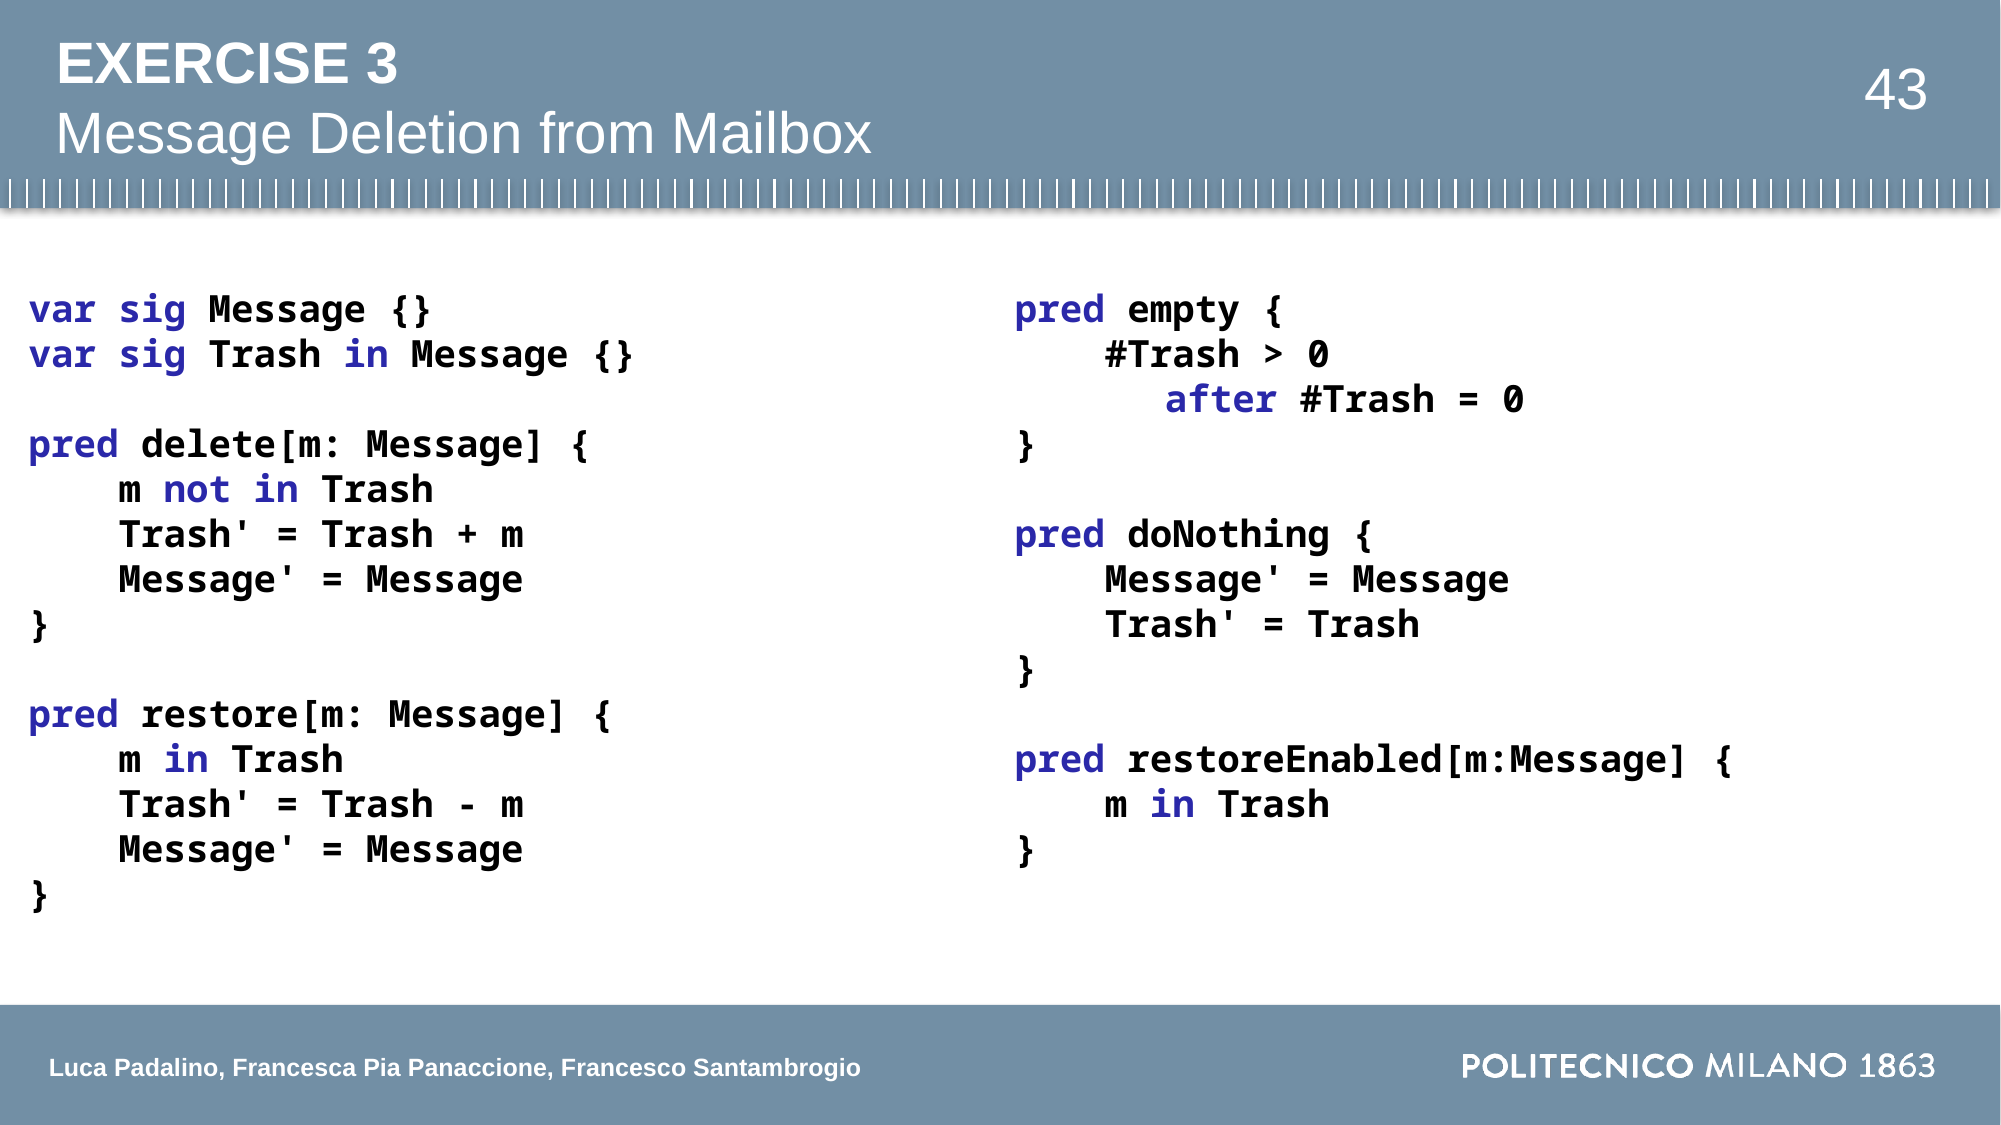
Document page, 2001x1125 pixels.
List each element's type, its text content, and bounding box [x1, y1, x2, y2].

text_box EXERCISE 3 [40, 17, 1261, 208]
picture [1455, 1041, 1942, 1089]
text_box 43 [1849, 43, 1959, 129]
text_box Message Deletion from Mailbox [40, 87, 970, 173]
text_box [13, 277, 2000, 932]
